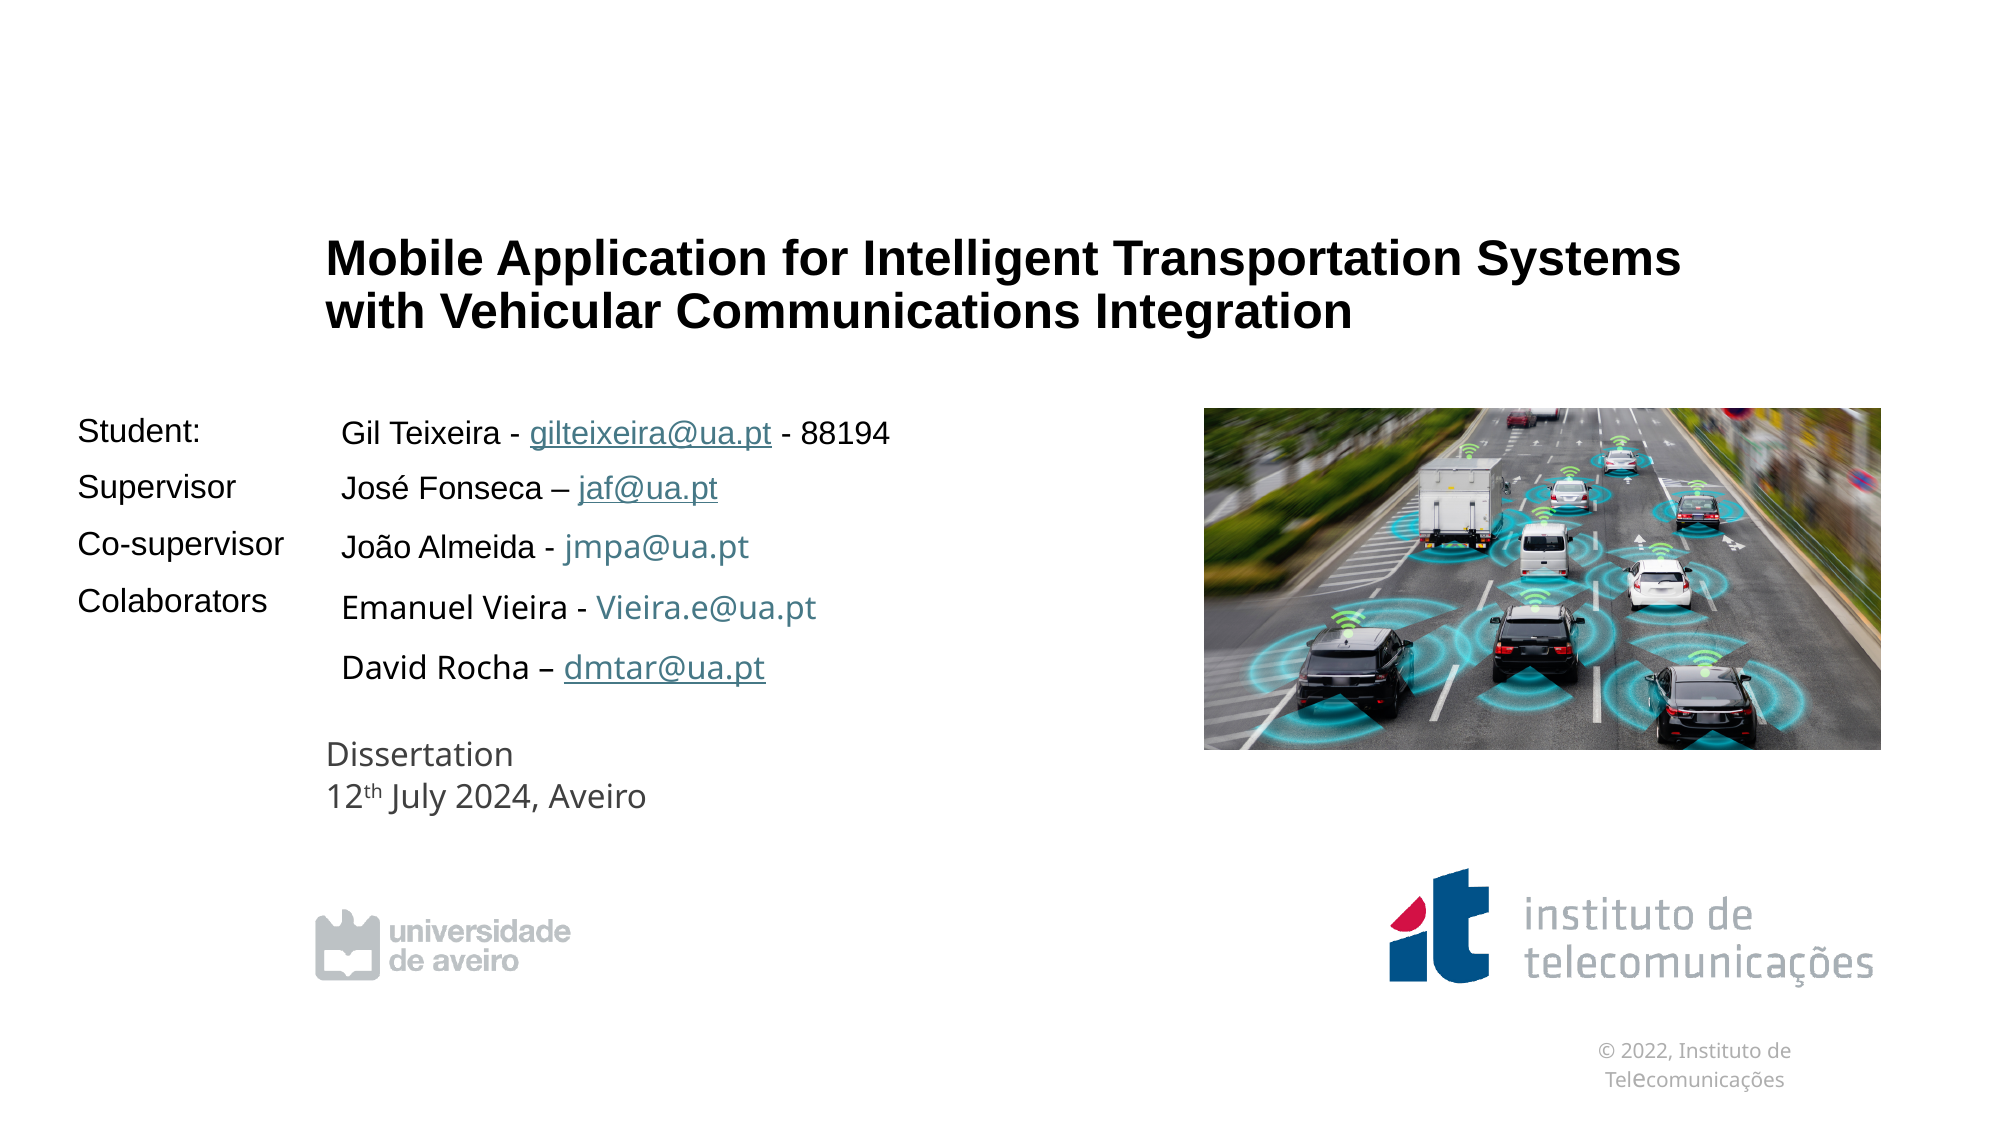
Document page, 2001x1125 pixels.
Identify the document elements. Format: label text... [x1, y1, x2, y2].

text_box Student: Supervisor Co-supervisor Colaborators [62, 406, 342, 619]
picture [1203, 408, 1882, 750]
text_box Dissertation 12th July 2024, Aveiro [310, 723, 973, 837]
subtitle Gil Teixeira - gilteixeira@ua.pt - 88194 José Fonseca – jaf@ua.pt João Almeida - jmpa@ua.pt Emanuel Vieira - Vieira.e@ua.pt David Rocha – dmtar@ua.pt [326, 408, 1203, 696]
picture [1339, 777, 1921, 1105]
title Mobile Application for Intelligent Transportation Systems with Vehicular Communications Integration [310, 159, 1811, 348]
picture [217, 835, 656, 1044]
